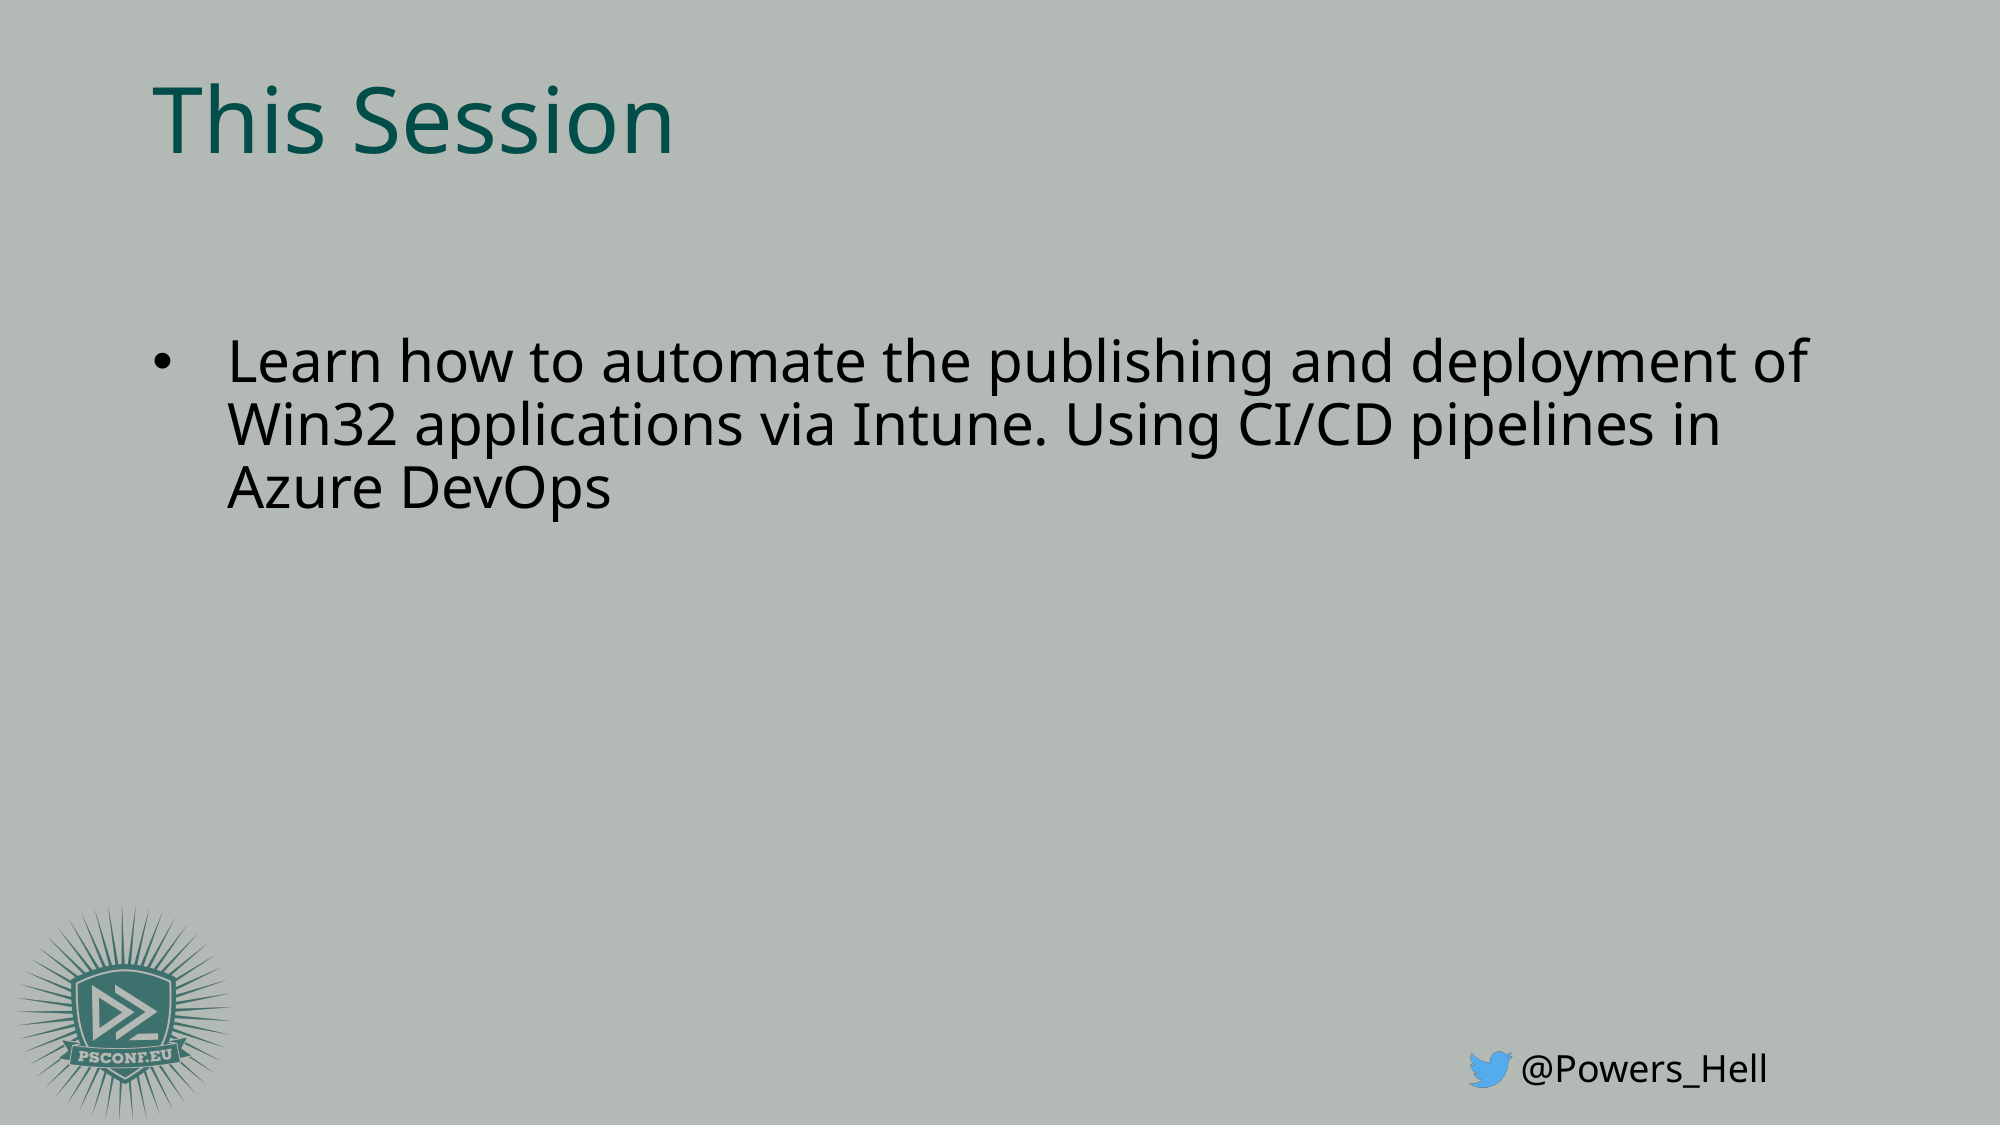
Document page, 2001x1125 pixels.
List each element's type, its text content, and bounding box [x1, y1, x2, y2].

footer @Powers_Hell [1505, 1037, 1863, 1098]
list Learn how to automate the publishing and deployment of Win32 applications via Intune. Using CI/CD pipelines in Azure DevOps [137, 233, 1863, 1014]
picture [1458, 1037, 1523, 1103]
title This Session [137, 59, 1863, 188]
